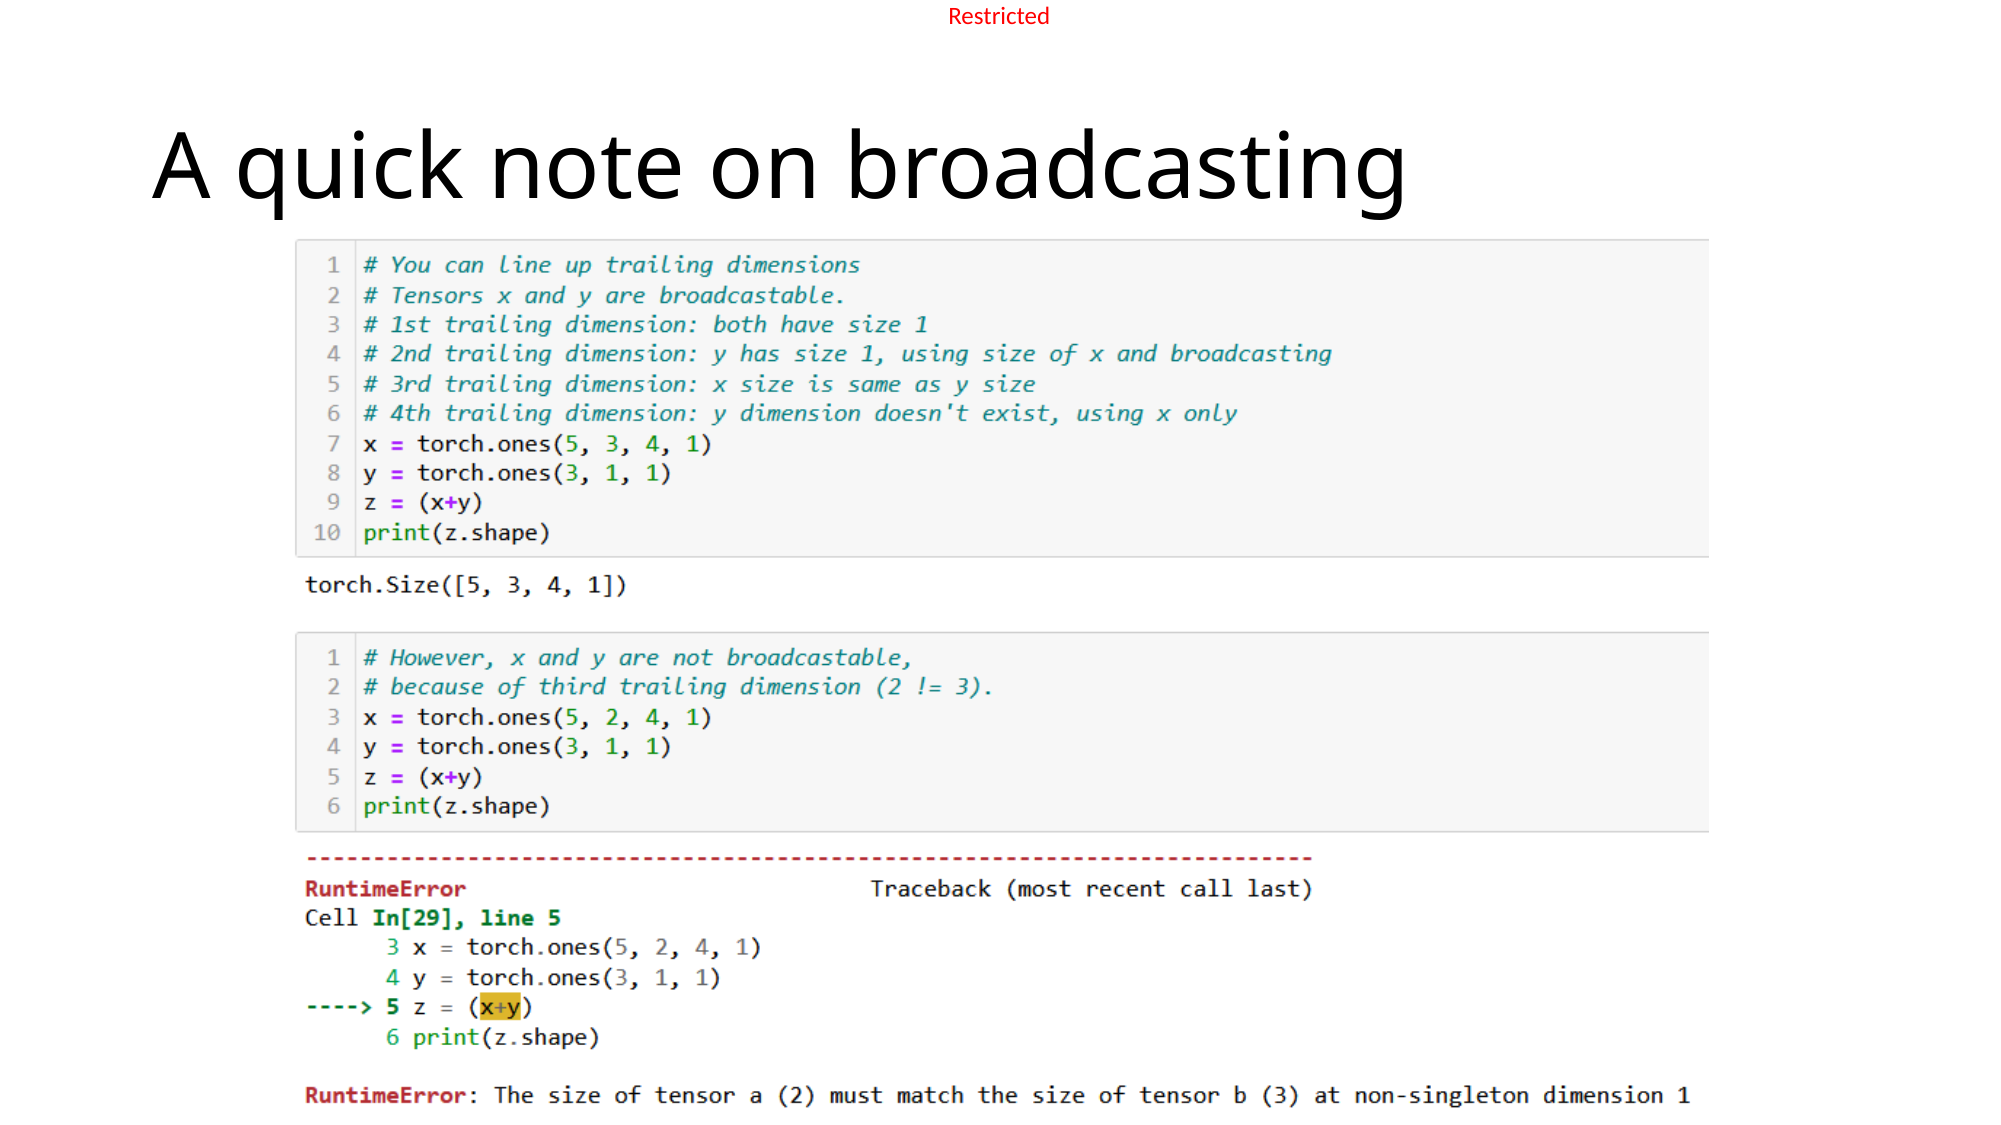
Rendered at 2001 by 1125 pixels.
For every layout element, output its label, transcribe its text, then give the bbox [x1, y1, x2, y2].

title A quick note on broadcasting [137, 59, 1863, 278]
picture [291, 235, 1709, 1125]
